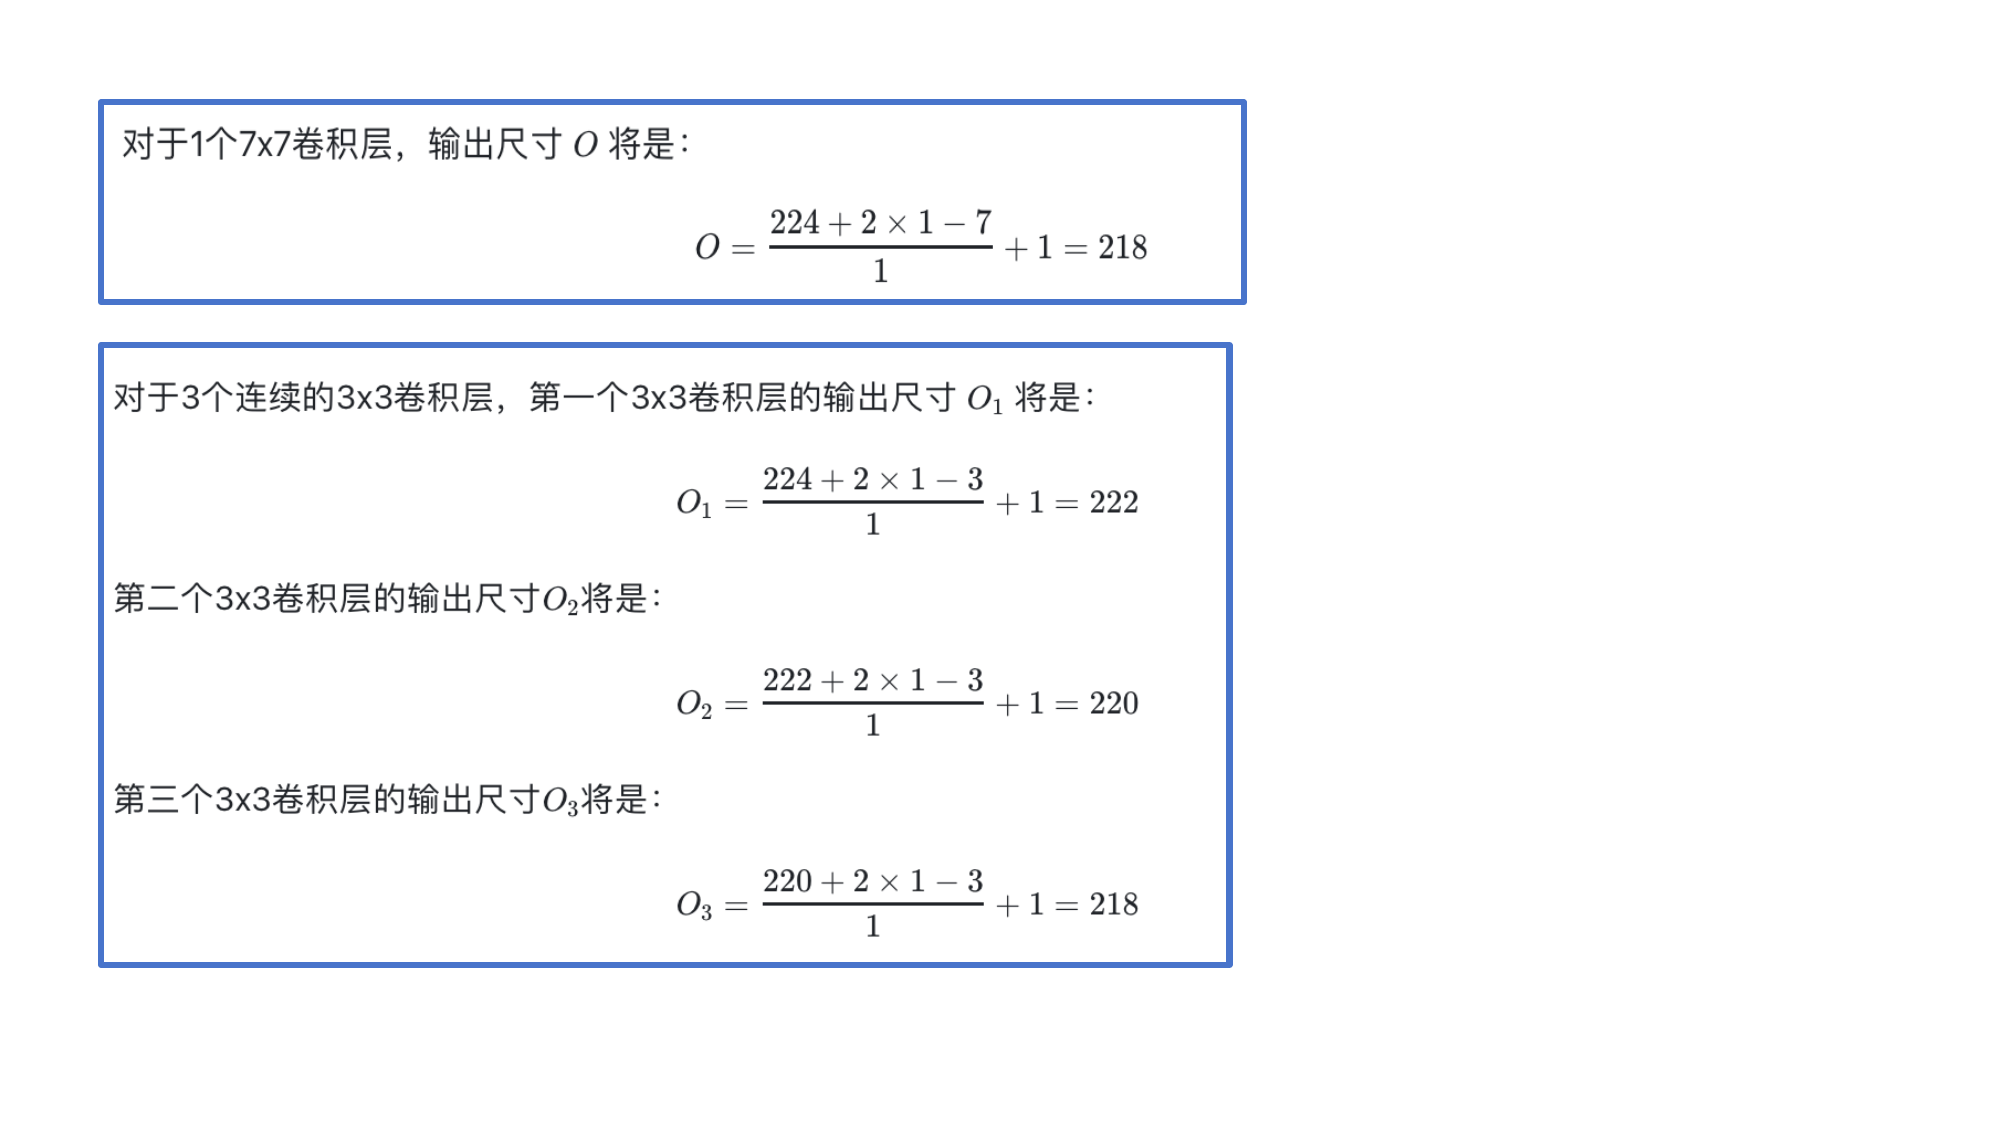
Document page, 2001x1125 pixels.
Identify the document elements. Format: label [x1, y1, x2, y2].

picture [103, 104, 1242, 300]
picture [103, 347, 1227, 963]
